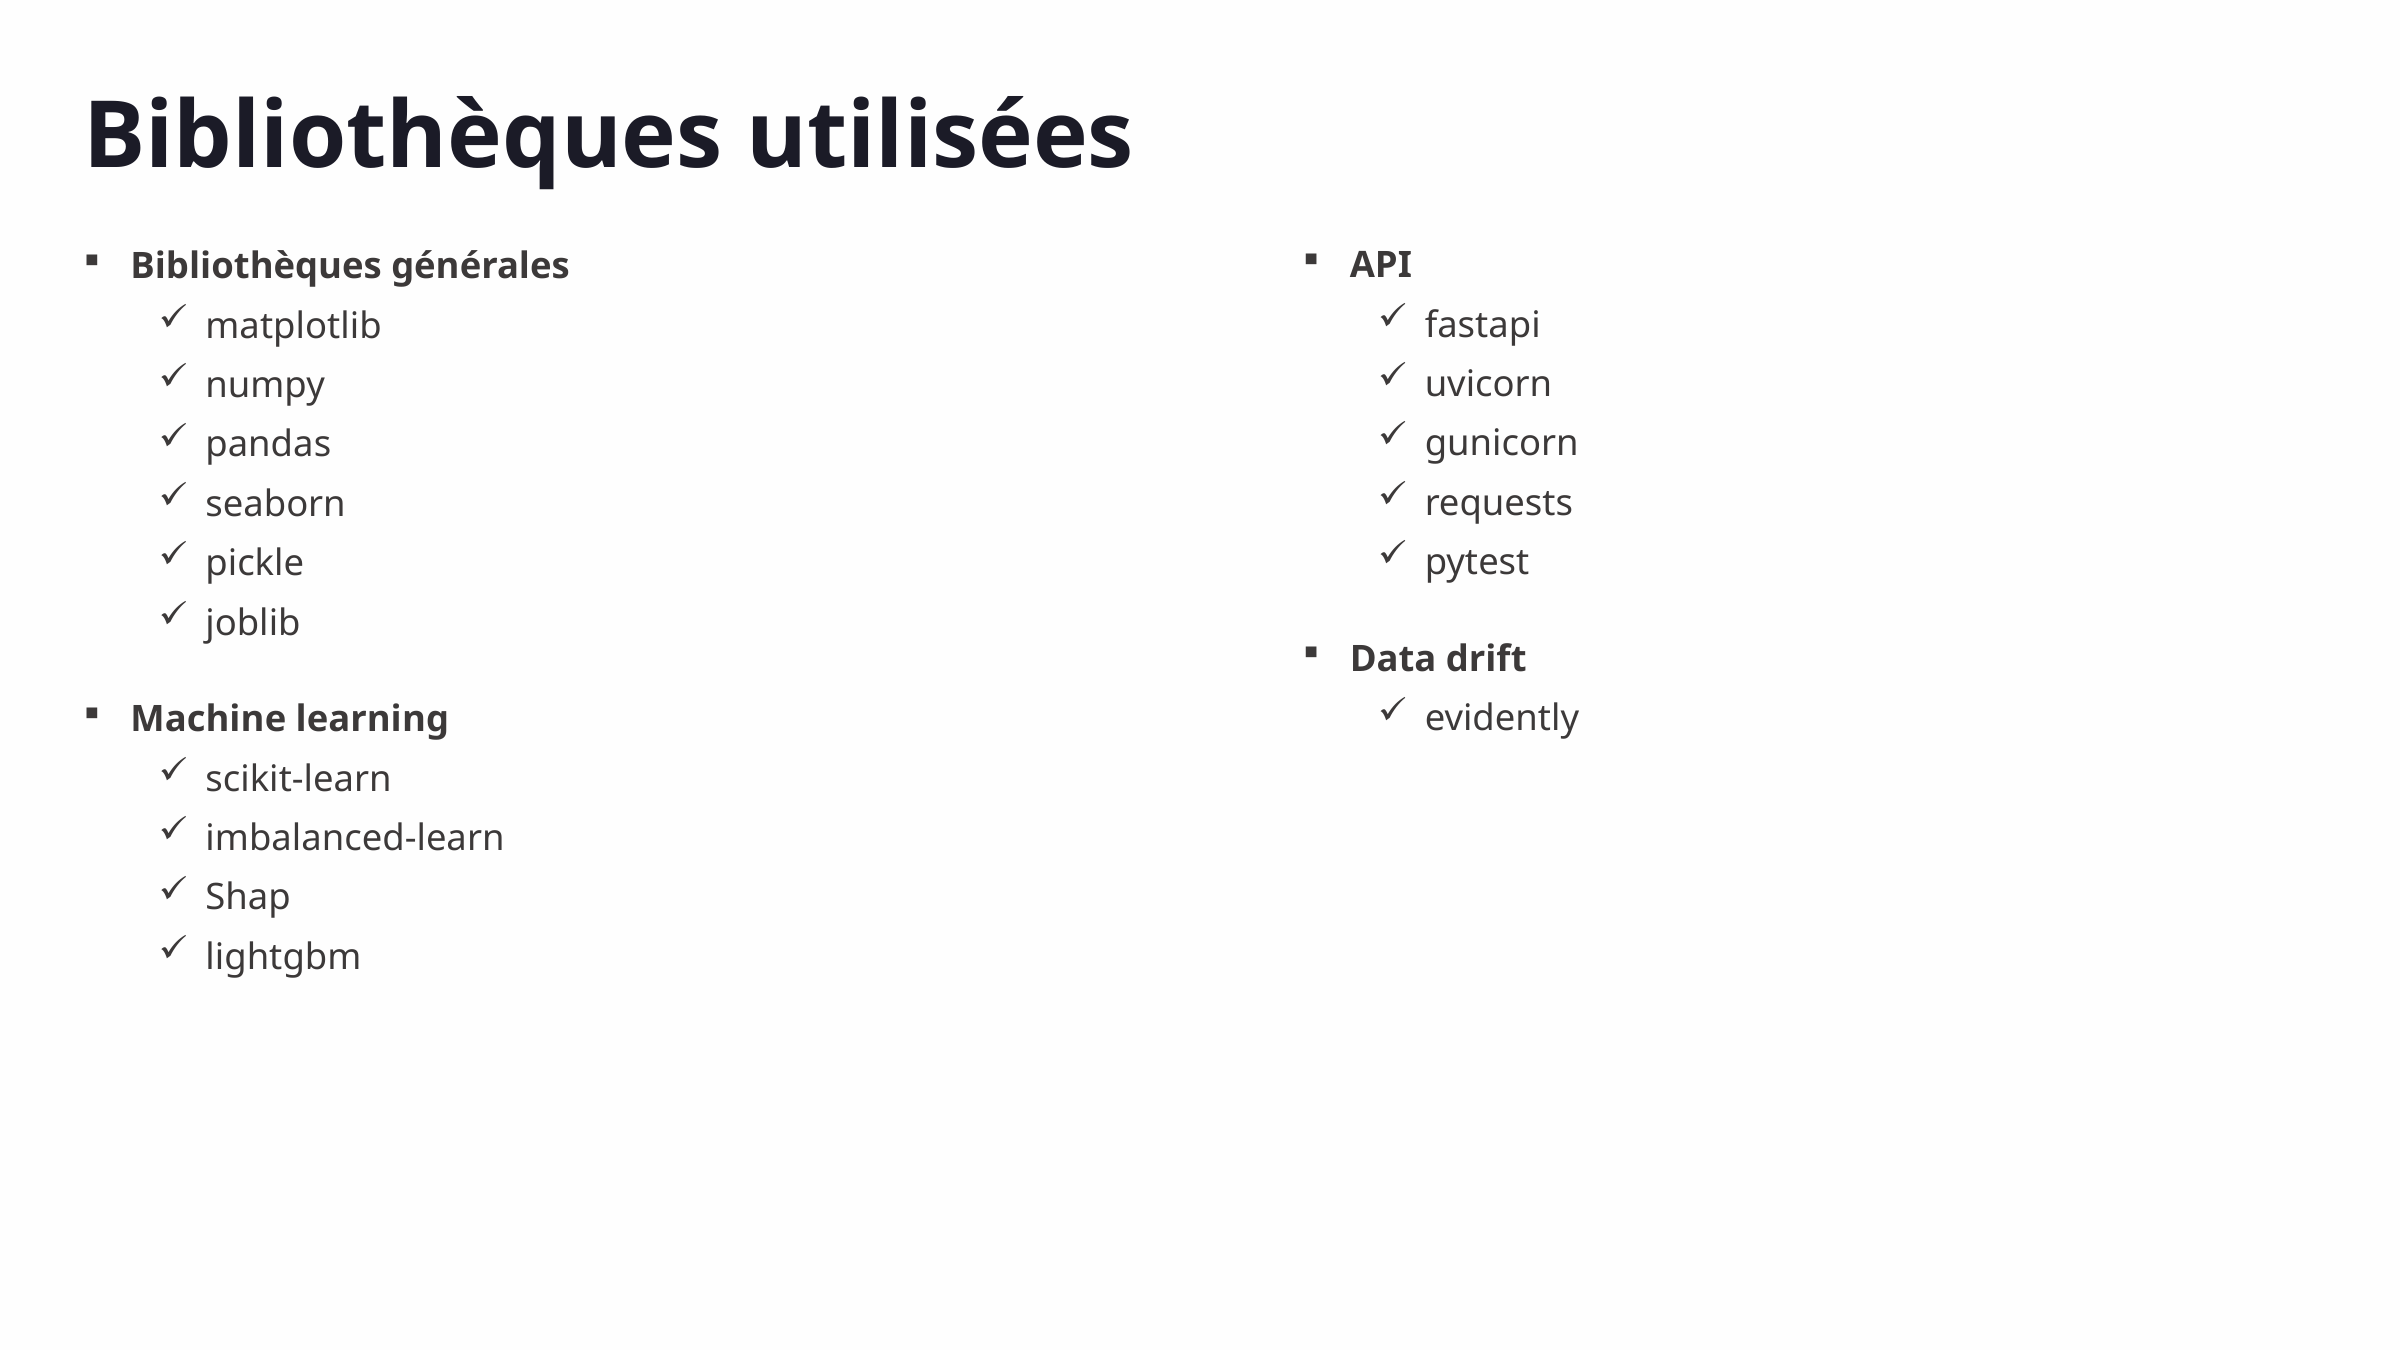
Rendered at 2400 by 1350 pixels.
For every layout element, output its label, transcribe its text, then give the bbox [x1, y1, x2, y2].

text_box API fastapi uvicorn gunicorn requests pytest Data drift evidently [1302, 225, 2317, 798]
text_box Bibliothèques utilisées [83, 70, 2315, 187]
text_box Bibliothèques générales matplotlib numpy pandas seaborn pickle joblib Machine learning scikit-learn imbalanced-learn Shap lightgbm [83, 226, 1098, 977]
